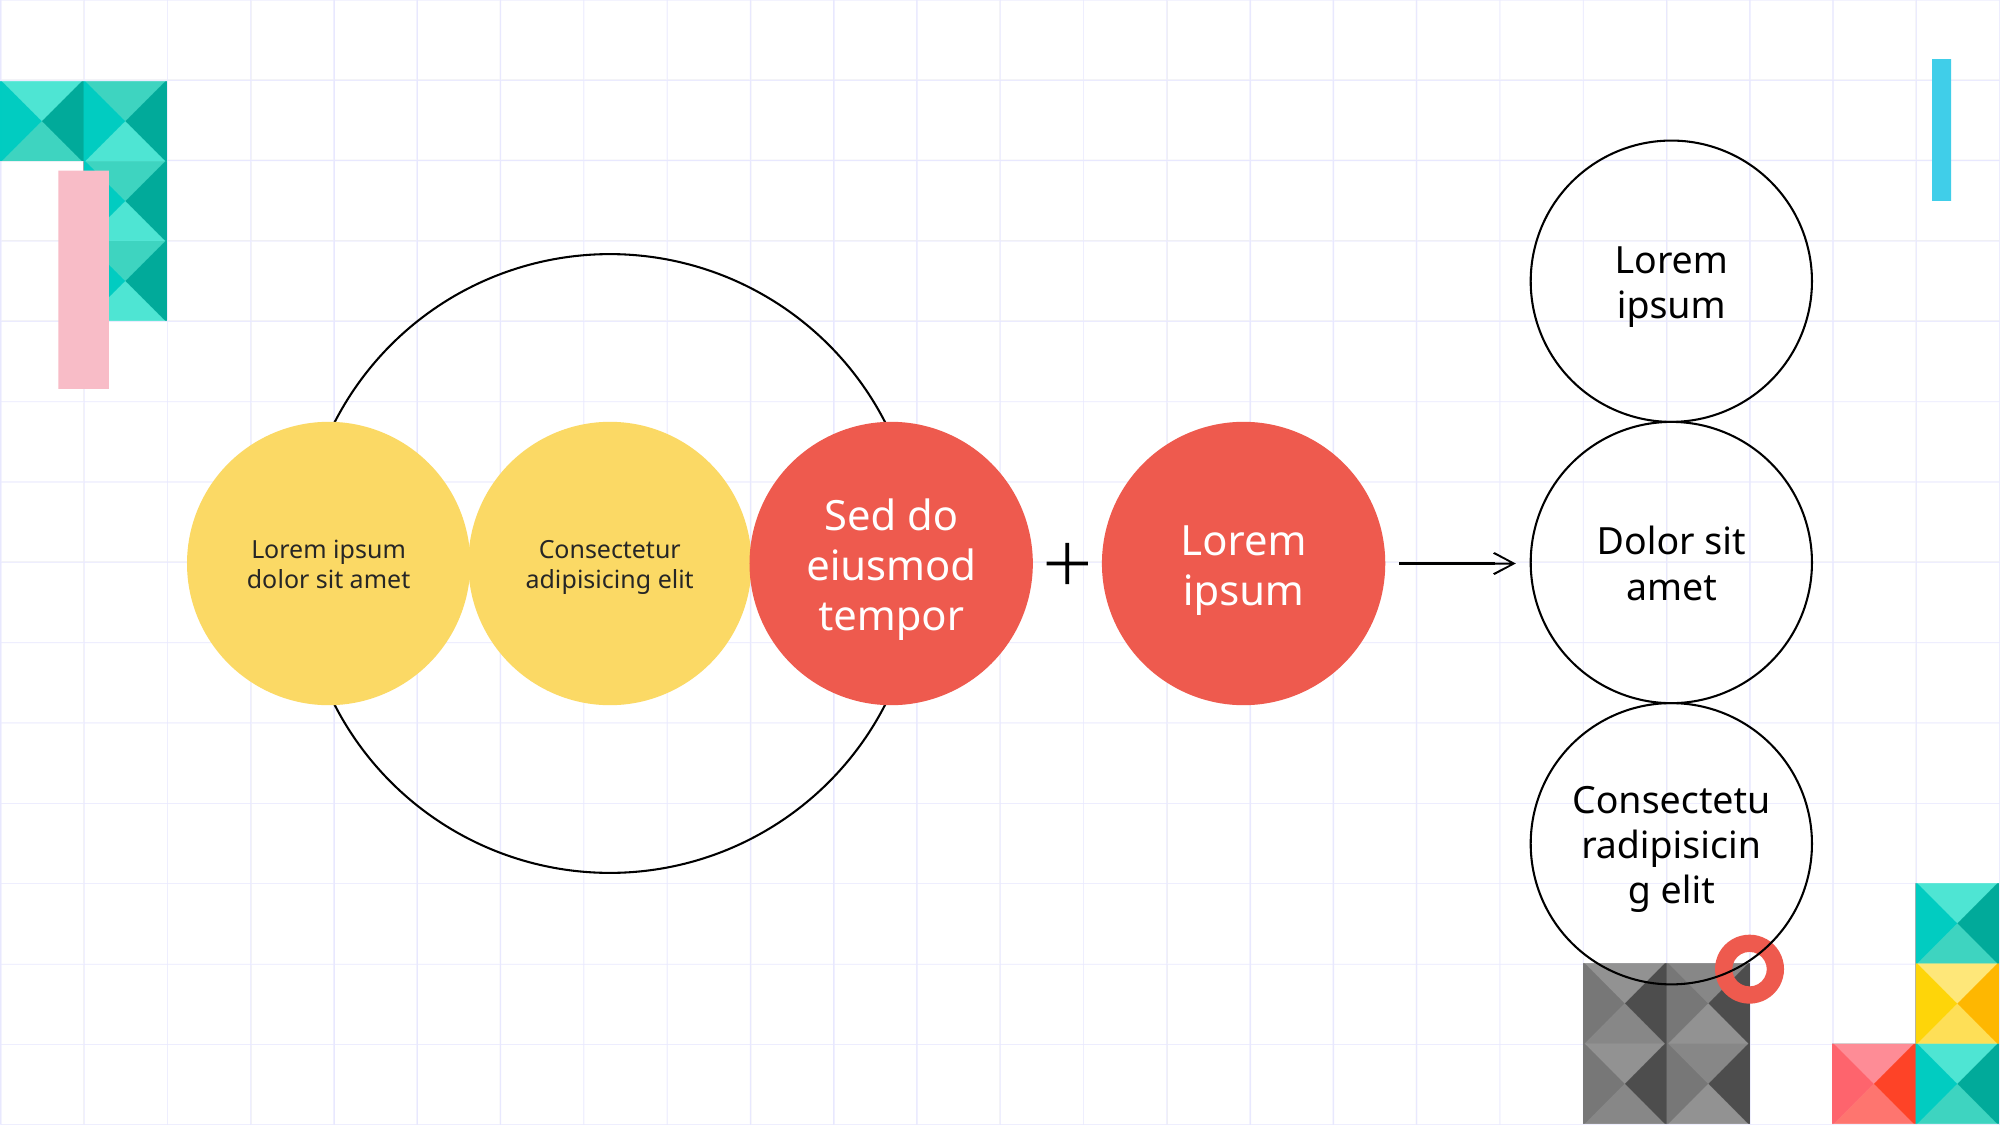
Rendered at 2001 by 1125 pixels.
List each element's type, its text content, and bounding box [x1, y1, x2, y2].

text_box Sed do eiusmod tempor [749, 421, 1033, 706]
text_box [334, 253, 886, 542]
text_box [1046, 542, 1089, 585]
picture [0, 0, 2000, 1125]
text_box Lorem ipsum dolor sit amet [186, 421, 471, 706]
text_box Lorem ipsum [1529, 139, 1814, 423]
text_box Consectetur adipisicing elit [469, 421, 751, 706]
text_box [334, 585, 886, 874]
text_box Lorem ipsum [1101, 421, 1386, 706]
text_box Consecteturadipisicing elit [1529, 702, 1814, 986]
text_box Dolor sit amet [1529, 422, 1814, 703]
